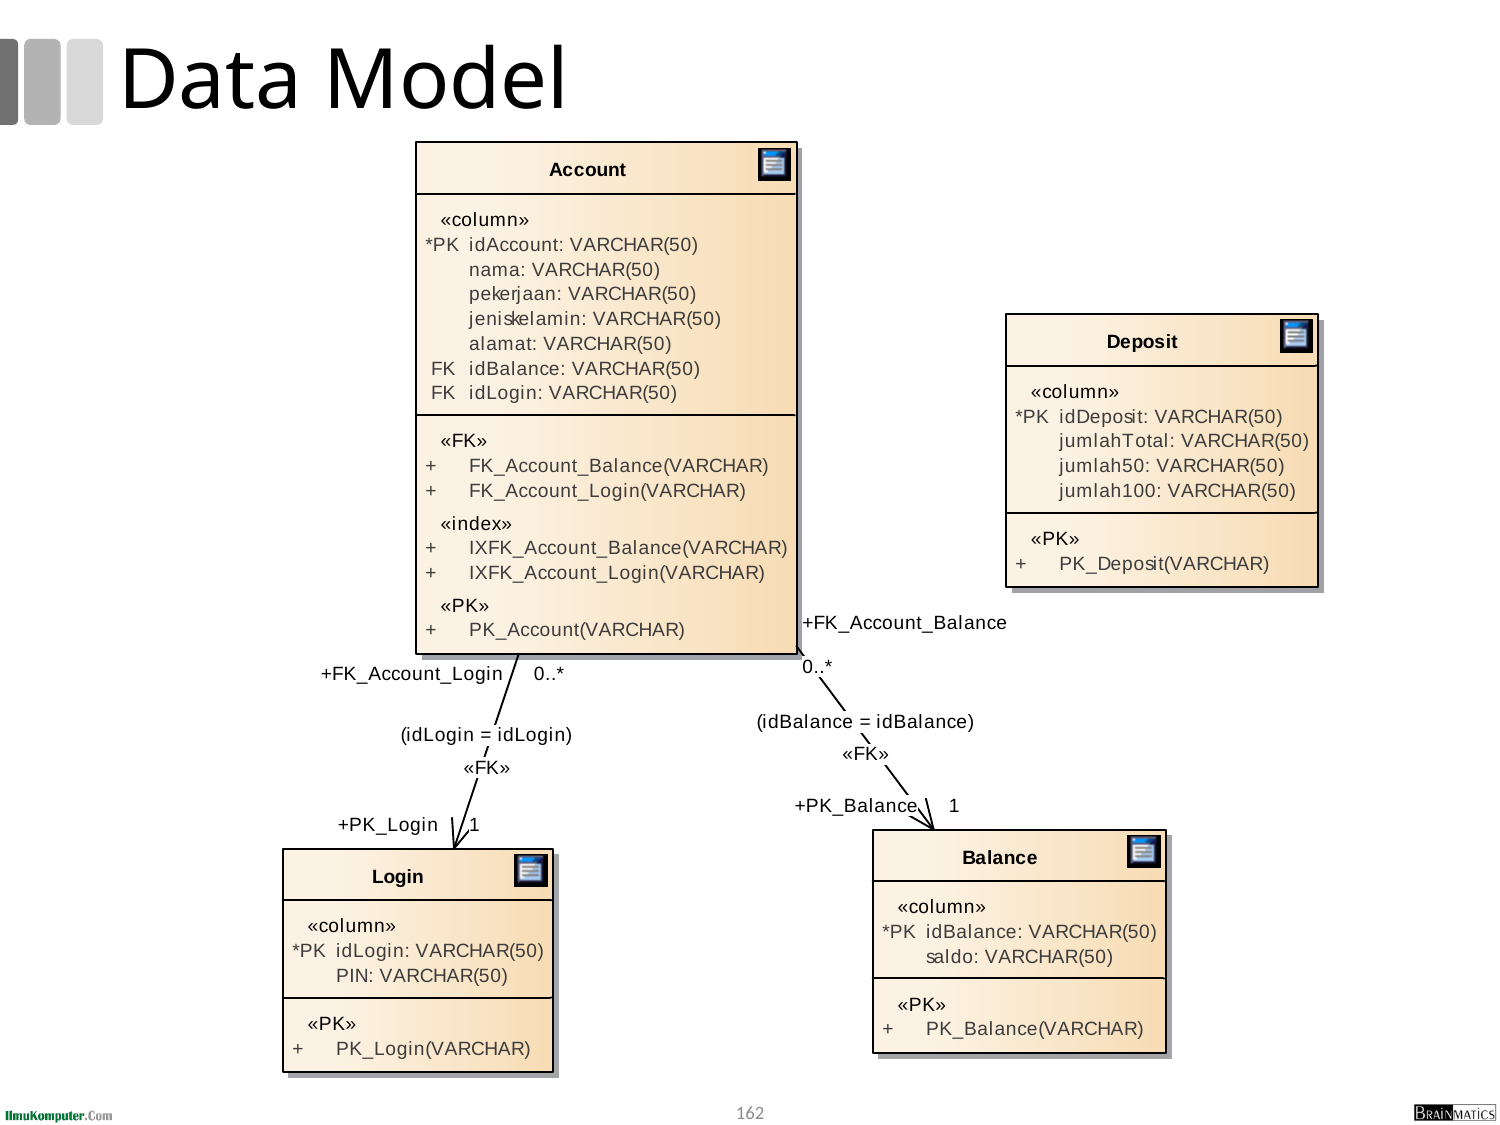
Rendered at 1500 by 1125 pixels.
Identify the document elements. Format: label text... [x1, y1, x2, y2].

picture [1412, 1102, 1498, 1123]
picture [262, 129, 1338, 1083]
slide_number 162 [581, 1100, 919, 1125]
title Data Model [103, 24, 1498, 138]
picture [4, 1106, 113, 1125]
